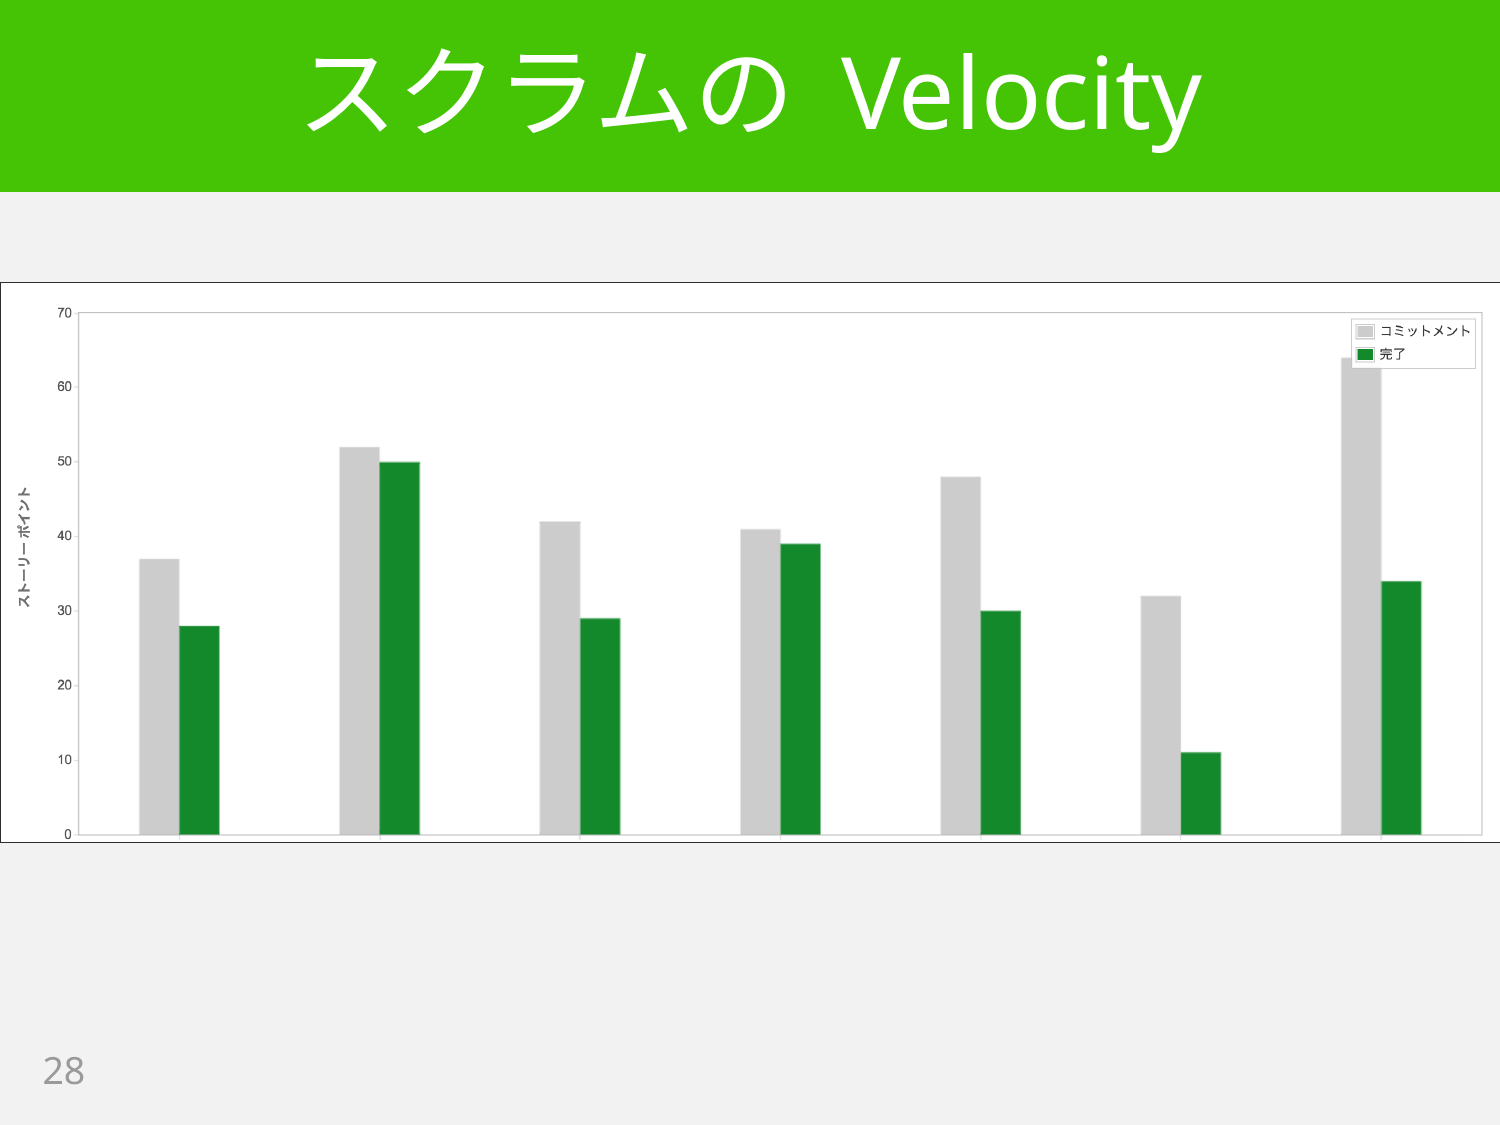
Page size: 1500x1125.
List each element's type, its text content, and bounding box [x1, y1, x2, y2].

picture [0, 282, 1500, 843]
slide_number 28 [27, 1042, 146, 1102]
title スクラムの Velocity [0, 53, 1500, 140]
